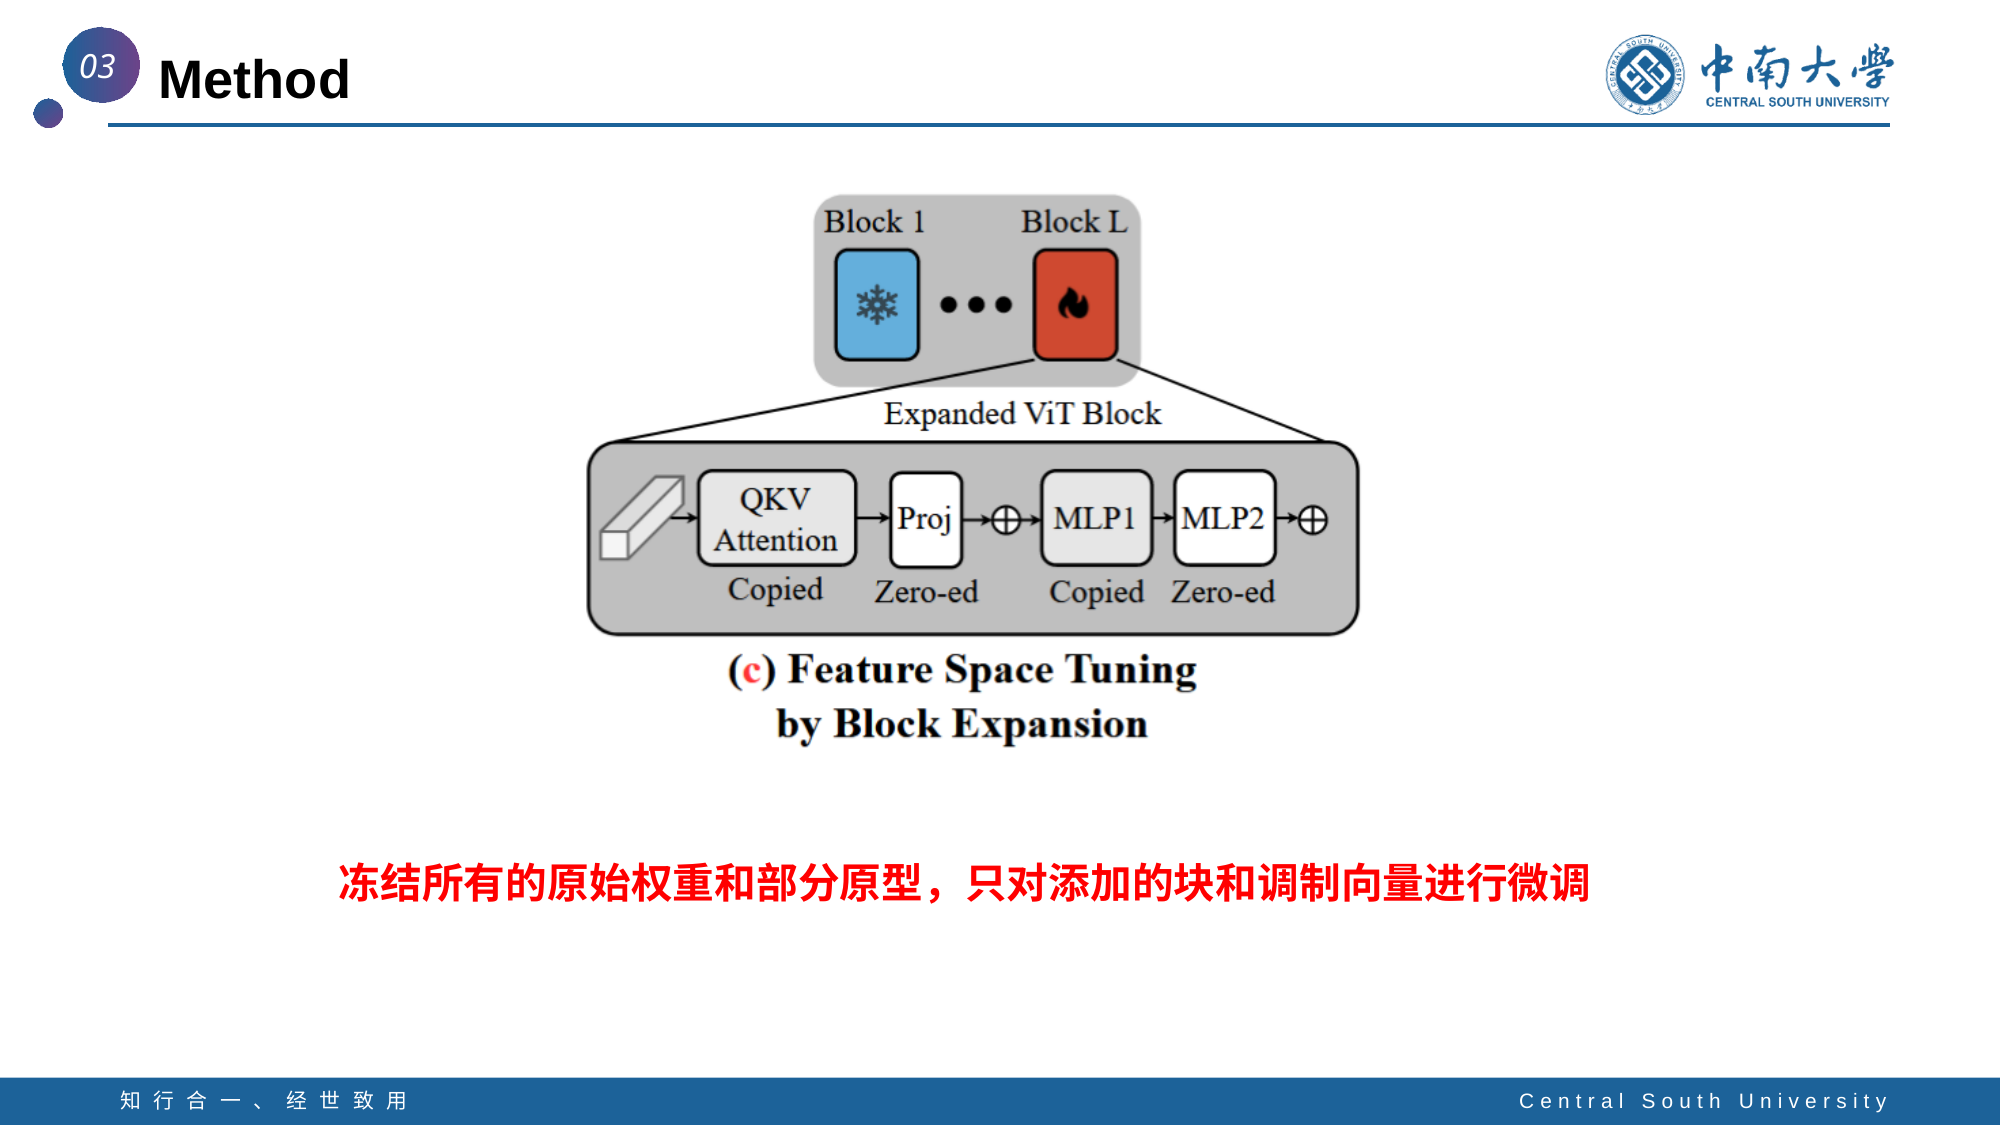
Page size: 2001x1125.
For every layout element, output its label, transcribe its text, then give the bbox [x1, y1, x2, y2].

text_box [0, 1077, 2000, 1125]
text_box Method [158, 0, 1050, 118]
text_box 知行合一、经世致用 [105, 1080, 423, 1120]
text_box Central South University [1504, 1080, 1902, 1120]
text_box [33, 26, 153, 128]
picture [577, 189, 1368, 752]
text_box 冻结所有的原始权重和部分原型，只对添加的块和调制向量进行微调 [324, 774, 1643, 914]
picture [1595, 28, 1907, 121]
